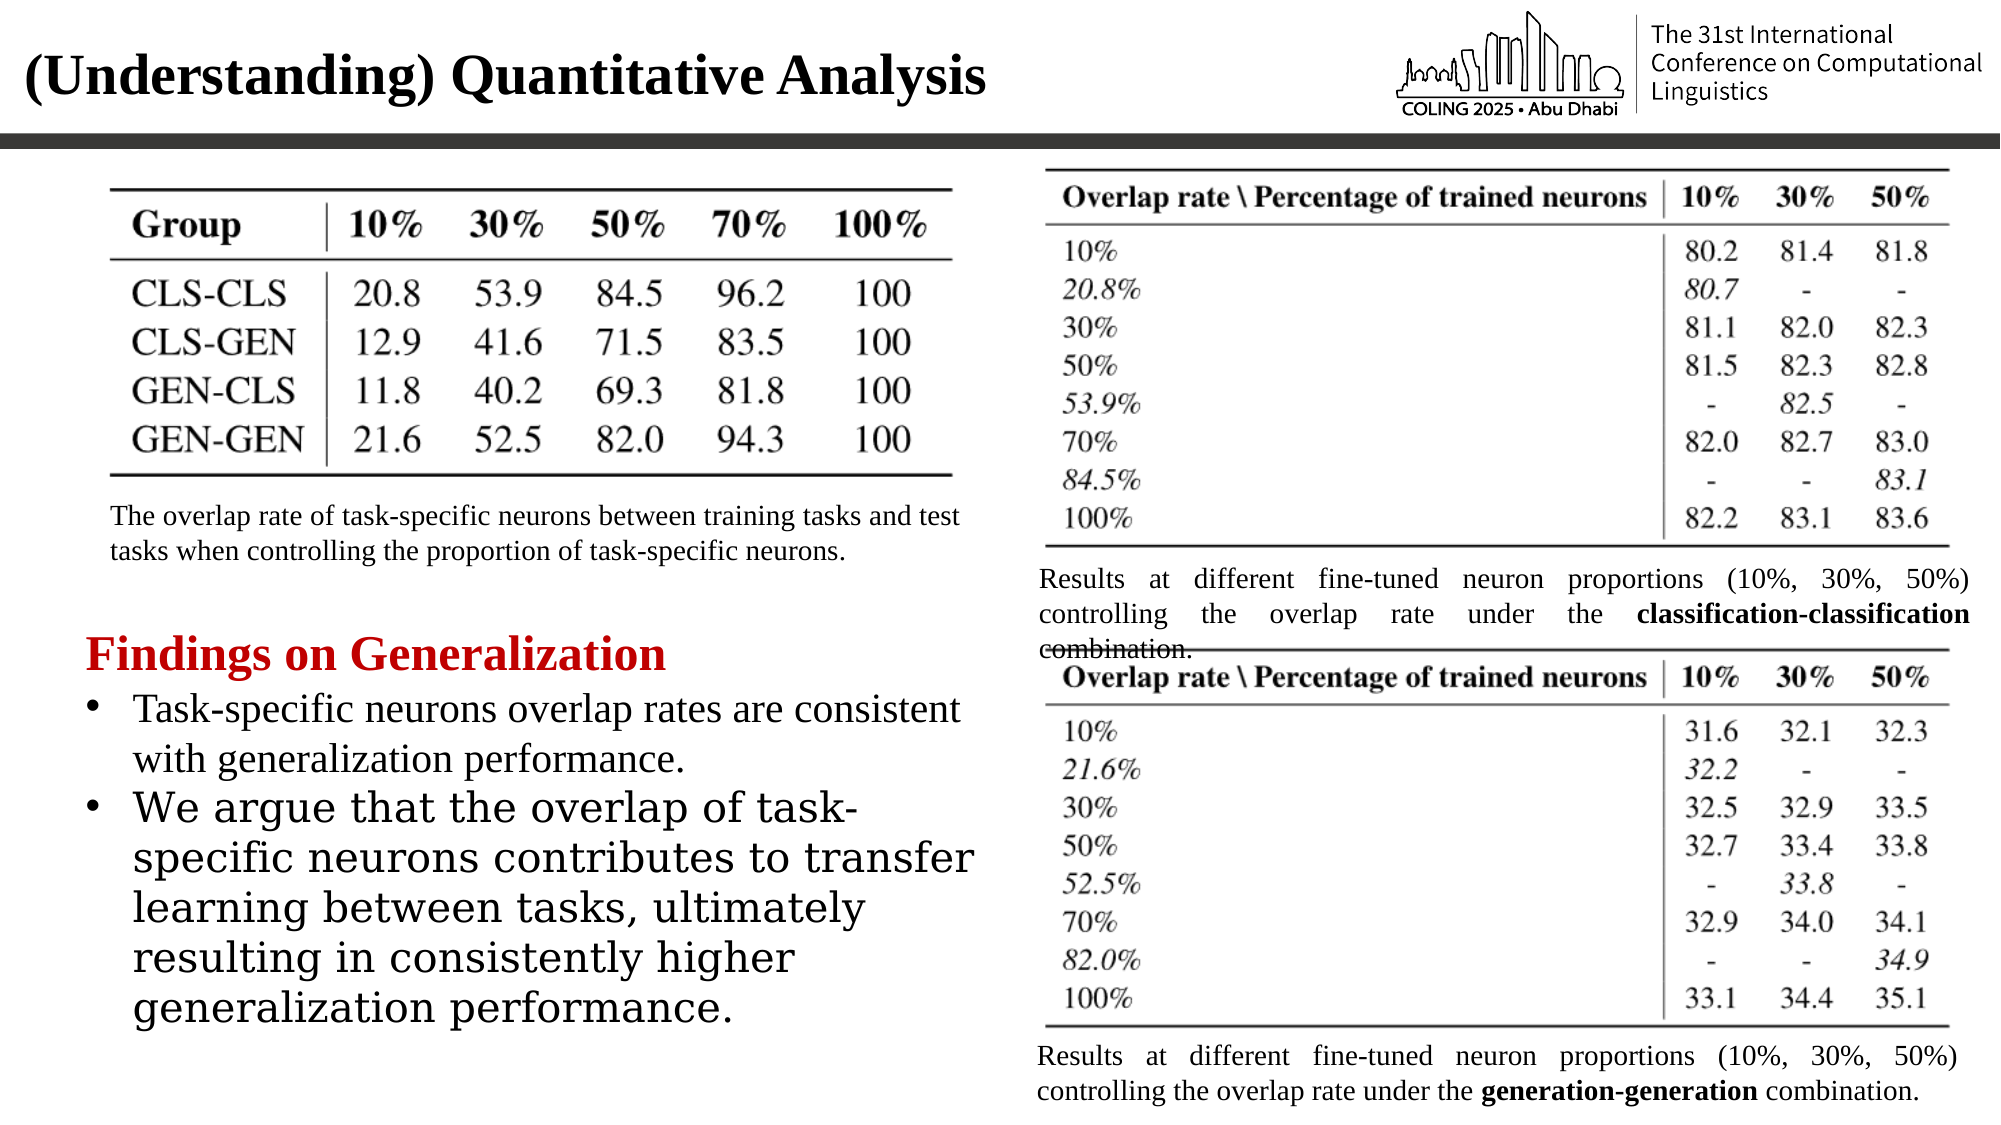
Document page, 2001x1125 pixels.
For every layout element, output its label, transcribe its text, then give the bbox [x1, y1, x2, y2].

text_box (Understanding) Quantitative Analysis [9, 28, 1369, 114]
picture [1384, 1, 1998, 125]
picture [42, 177, 993, 495]
text_box Results at different fine-tuned neuron proportions (10%, 30%, 50%) controlling the overlap rate under the generation-generation combination. [1022, 1028, 1974, 1114]
text_box Results at different fine-tuned neuron proportions (10%, 30%, 50%) controlling the overlap rate under the classification-classification combination. [1024, 552, 1986, 672]
text_box [0, 132, 2000, 150]
text_box Findings on Generalization Task-specific neurons overlap rates are consistent with generalization performance. We argue that the overlap of task-specific neurons contributes to transfer learning between tasks, ultimately resulting in consistently higher generalization performance. [70, 612, 1023, 1038]
text_box The overlap rate of task-specific neurons between training tasks and test tasks when controlling the proportion of task-specific neurons. [95, 495, 977, 574]
picture [1022, 160, 1972, 556]
picture [1022, 634, 1972, 1038]
